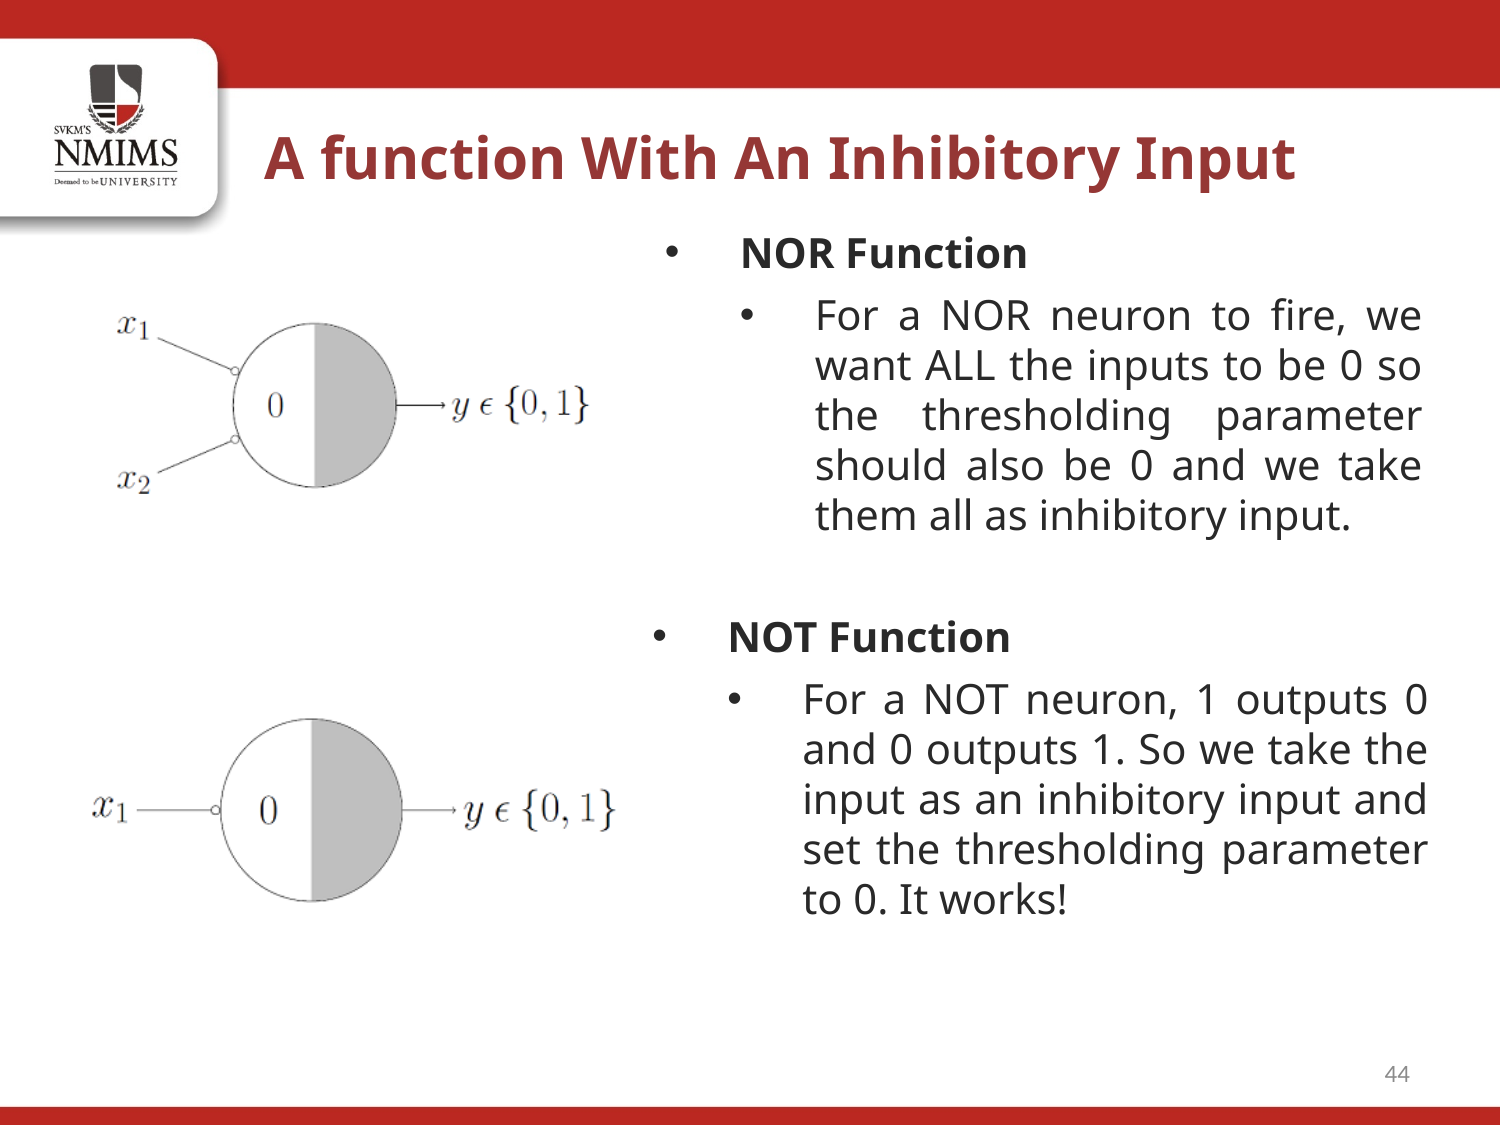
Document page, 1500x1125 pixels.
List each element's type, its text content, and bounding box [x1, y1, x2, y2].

text_box NOR Function For a NOR neuron to fire, we want ALL the inputs to be 0 so the thresholding parameter should also be 0 and we take them all as inhibitory input. [650, 219, 1438, 547]
text_box NOT Function For a NOT neuron, 1 outputs 0 and 0 outputs 1. So we take the input as an inhibitory input and set the thresholding parameter to 0. It works! [637, 603, 1444, 931]
text_box A function With An Inhibitory Input [249, 114, 1413, 199]
slide_number 44 [1074, 1042, 1425, 1103]
picture [0, 0, 1500, 1125]
